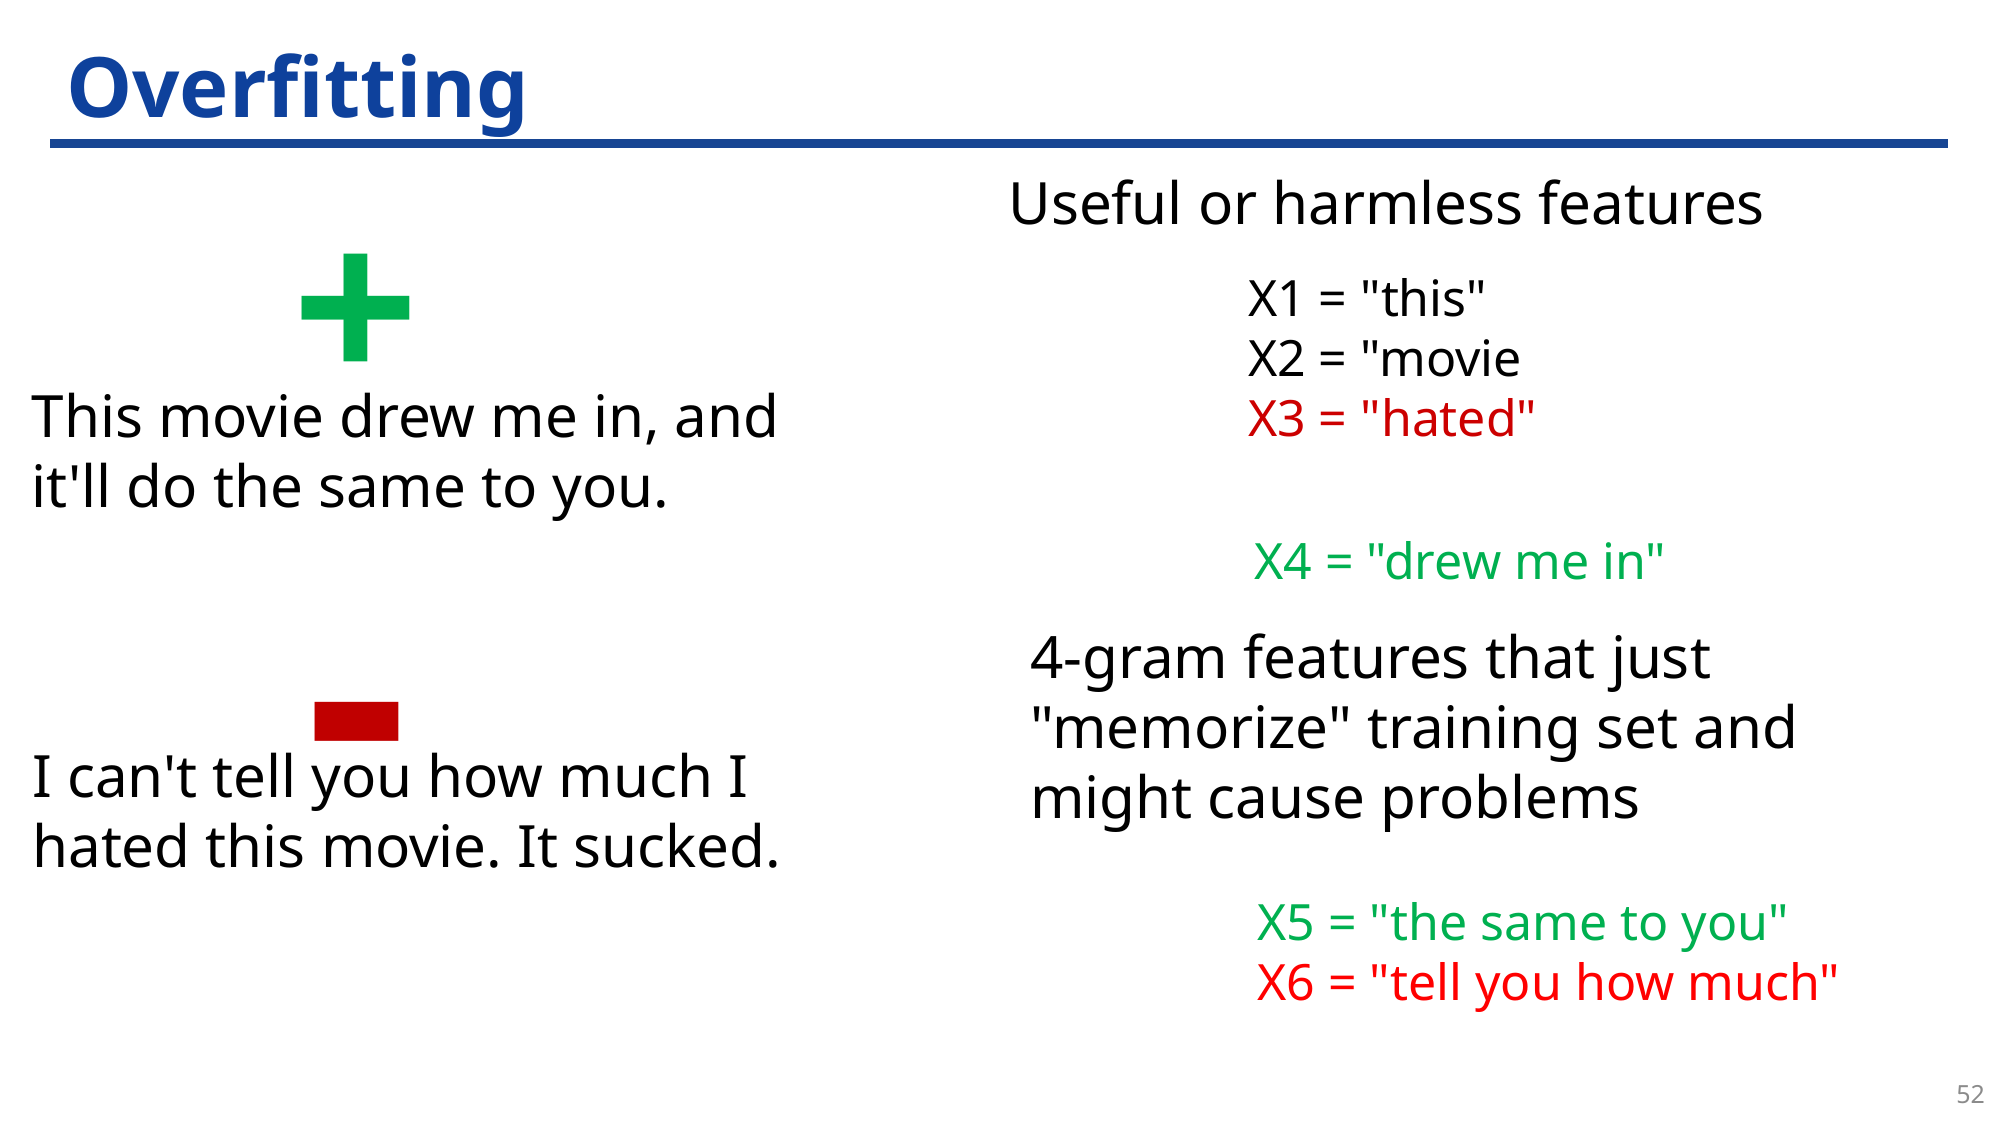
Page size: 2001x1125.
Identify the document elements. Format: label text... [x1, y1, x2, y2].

text_box X1 = "this" X2 = "movie X3 = "hated" [1233, 259, 1553, 455]
text_box 4-gram features that just "memorize" training set and might cause problems [1015, 612, 1856, 838]
text_box - [290, 481, 423, 880]
slide_number 52 [1899, 1065, 2000, 1125]
text_box + [278, 156, 436, 439]
text_box I can't tell you how much I hated this movie. It sucked. [17, 732, 824, 887]
text_box Useful or harmless features [993, 158, 1780, 244]
title Overfitting [51, 40, 1947, 140]
list This movie drew me in, and it'll do the same to you. [16, 371, 802, 548]
text_box X5 = "the same to you" X6 = "tell you how much" [1242, 883, 1856, 1018]
text_box X4 = "drew me in" [1239, 521, 1682, 597]
